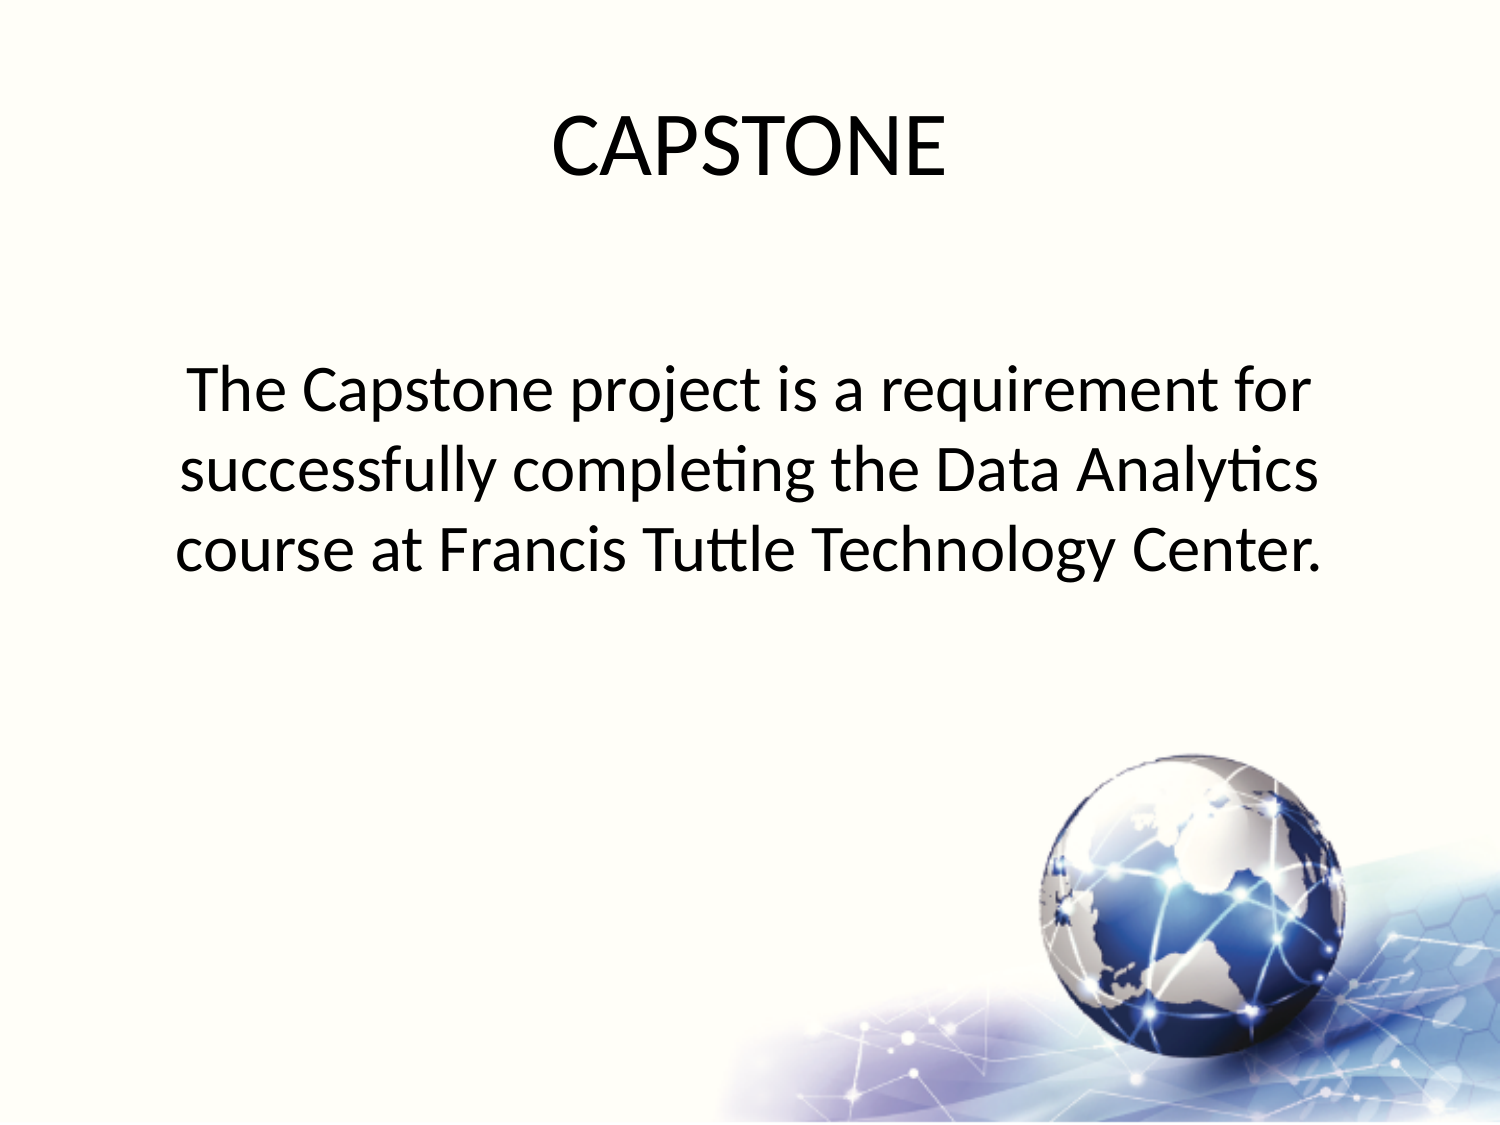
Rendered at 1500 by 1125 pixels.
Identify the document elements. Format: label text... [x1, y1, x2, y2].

picture [0, 0, 1500, 1125]
title CAPSTONE [75, 45, 1425, 233]
list The Capstone project is a requirement for successfully completing the Data Analytics course at Francis Tuttle Technology Center. [75, 337, 1425, 723]
